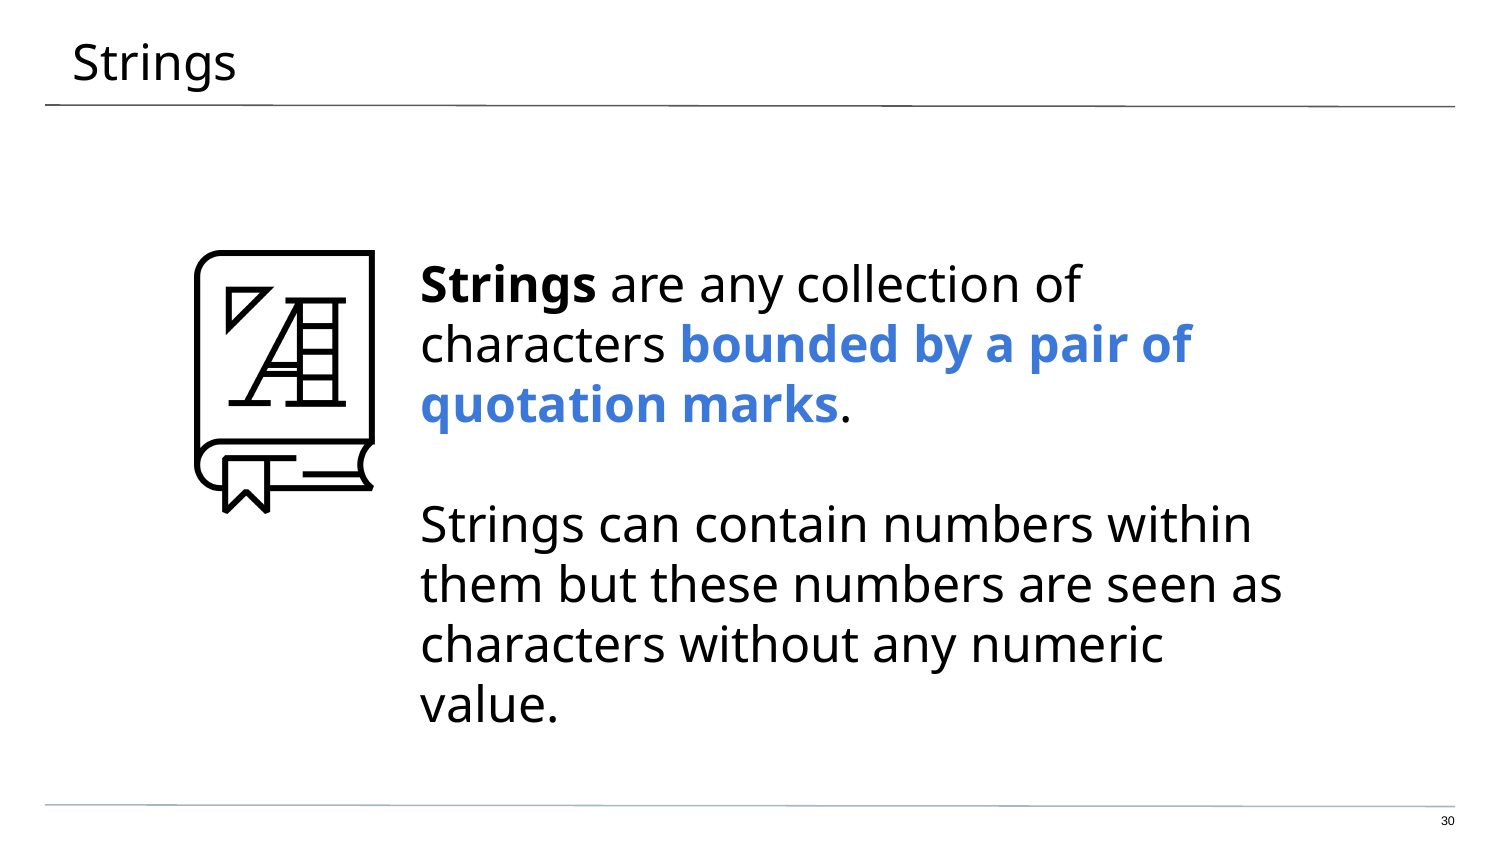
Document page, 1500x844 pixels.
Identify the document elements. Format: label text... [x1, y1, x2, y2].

picture [194, 250, 375, 514]
slide_number ‹#› [1412, 813, 1455, 831]
title Strings [0, 0, 1500, 88]
text_box Strings are any collection of characters bounded by a pair of quotation marks. Strings can contain numbers within them but these numbers are seen as characters without any numeric value. [405, 237, 1332, 706]
